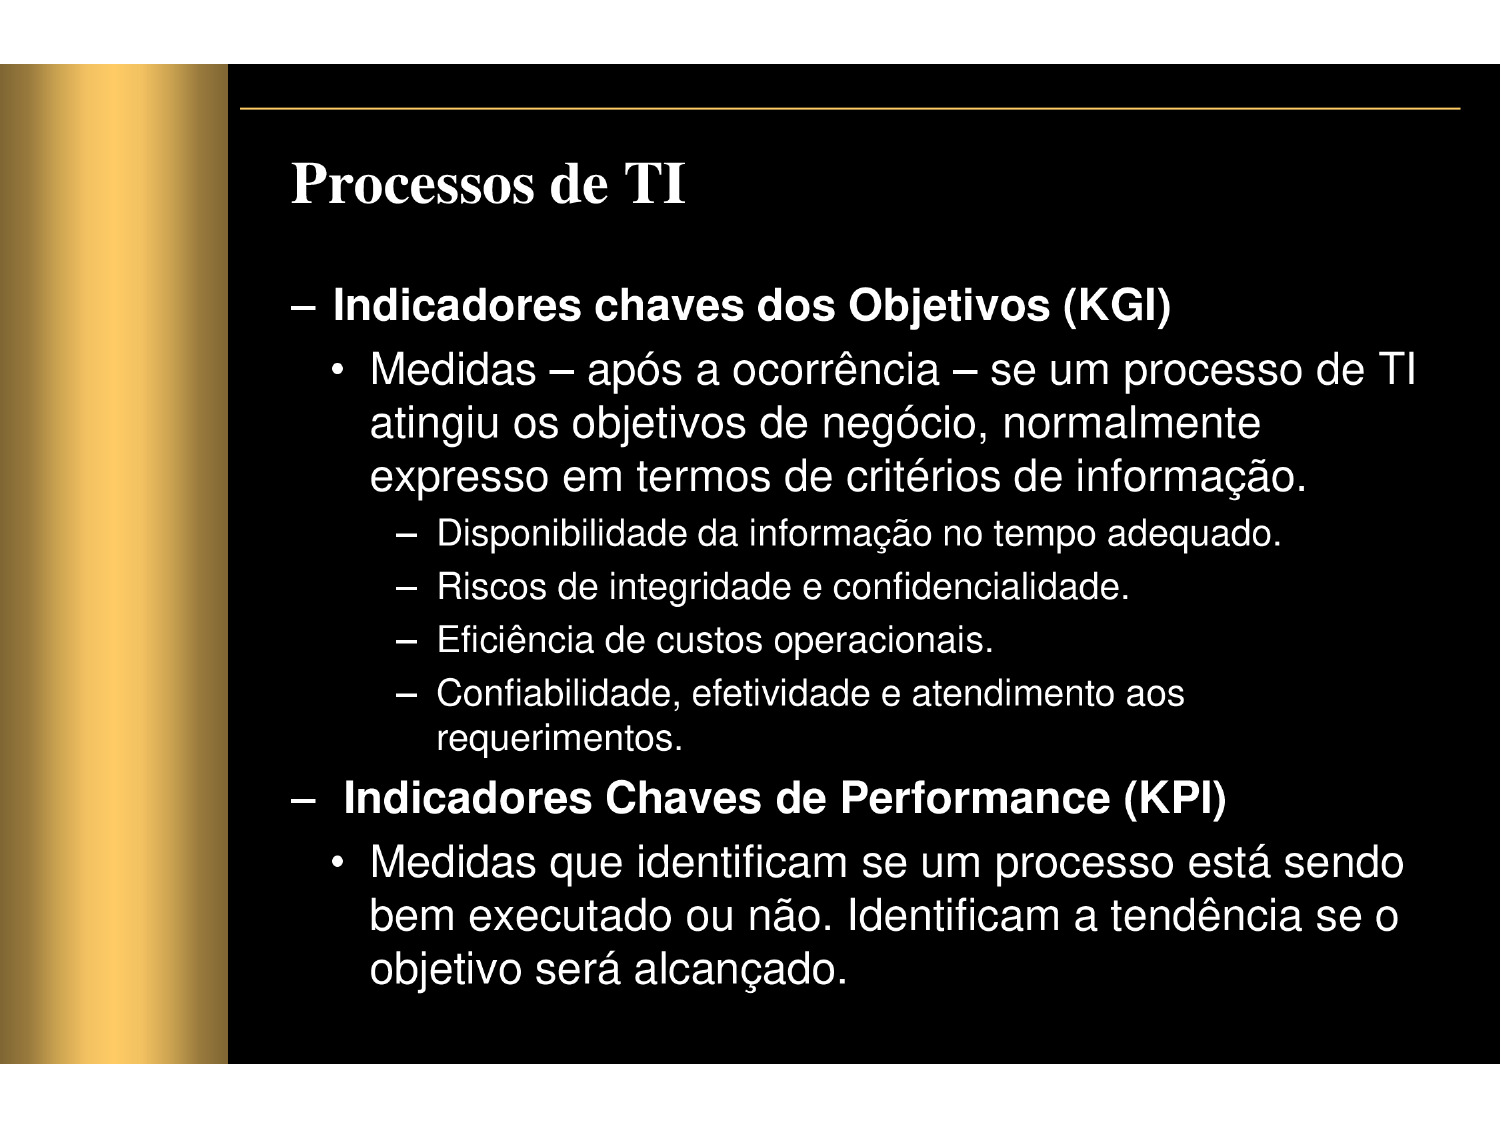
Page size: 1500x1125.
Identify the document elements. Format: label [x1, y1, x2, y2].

picture [0, 63, 1500, 1065]
